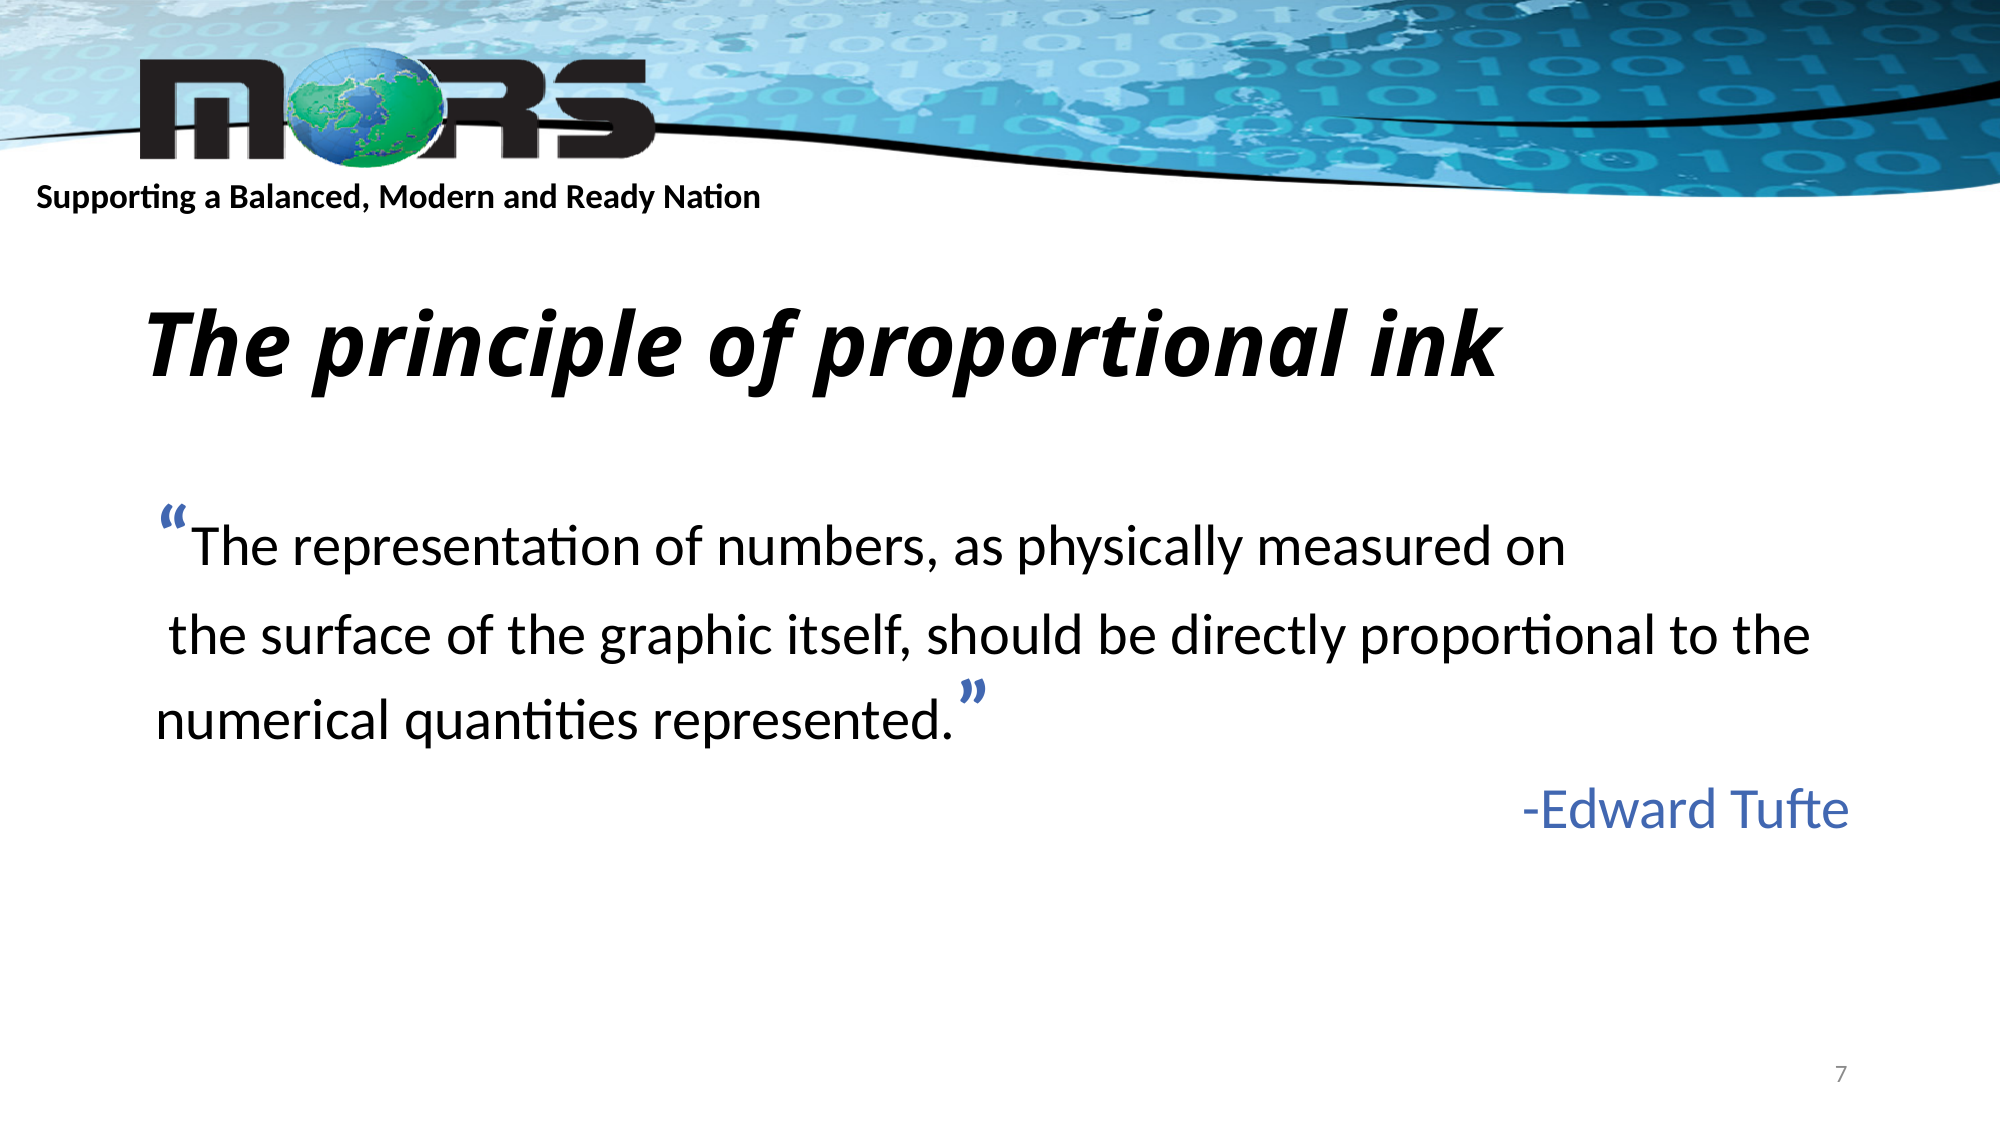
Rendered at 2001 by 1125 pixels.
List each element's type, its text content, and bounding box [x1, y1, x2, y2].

picture [96, 194, 103, 205]
picture [0, 0, 2000, 210]
list “The representation of numbers, as physically measured on the surface of the graphic itself, should be directly proportional to the numerical quantities represented.” -Edward Tufte [140, 486, 1866, 1125]
title The principle of proportional ink [126, 292, 1852, 404]
picture [77, 194, 84, 205]
slide_number 7 [1412, 1042, 1863, 1103]
